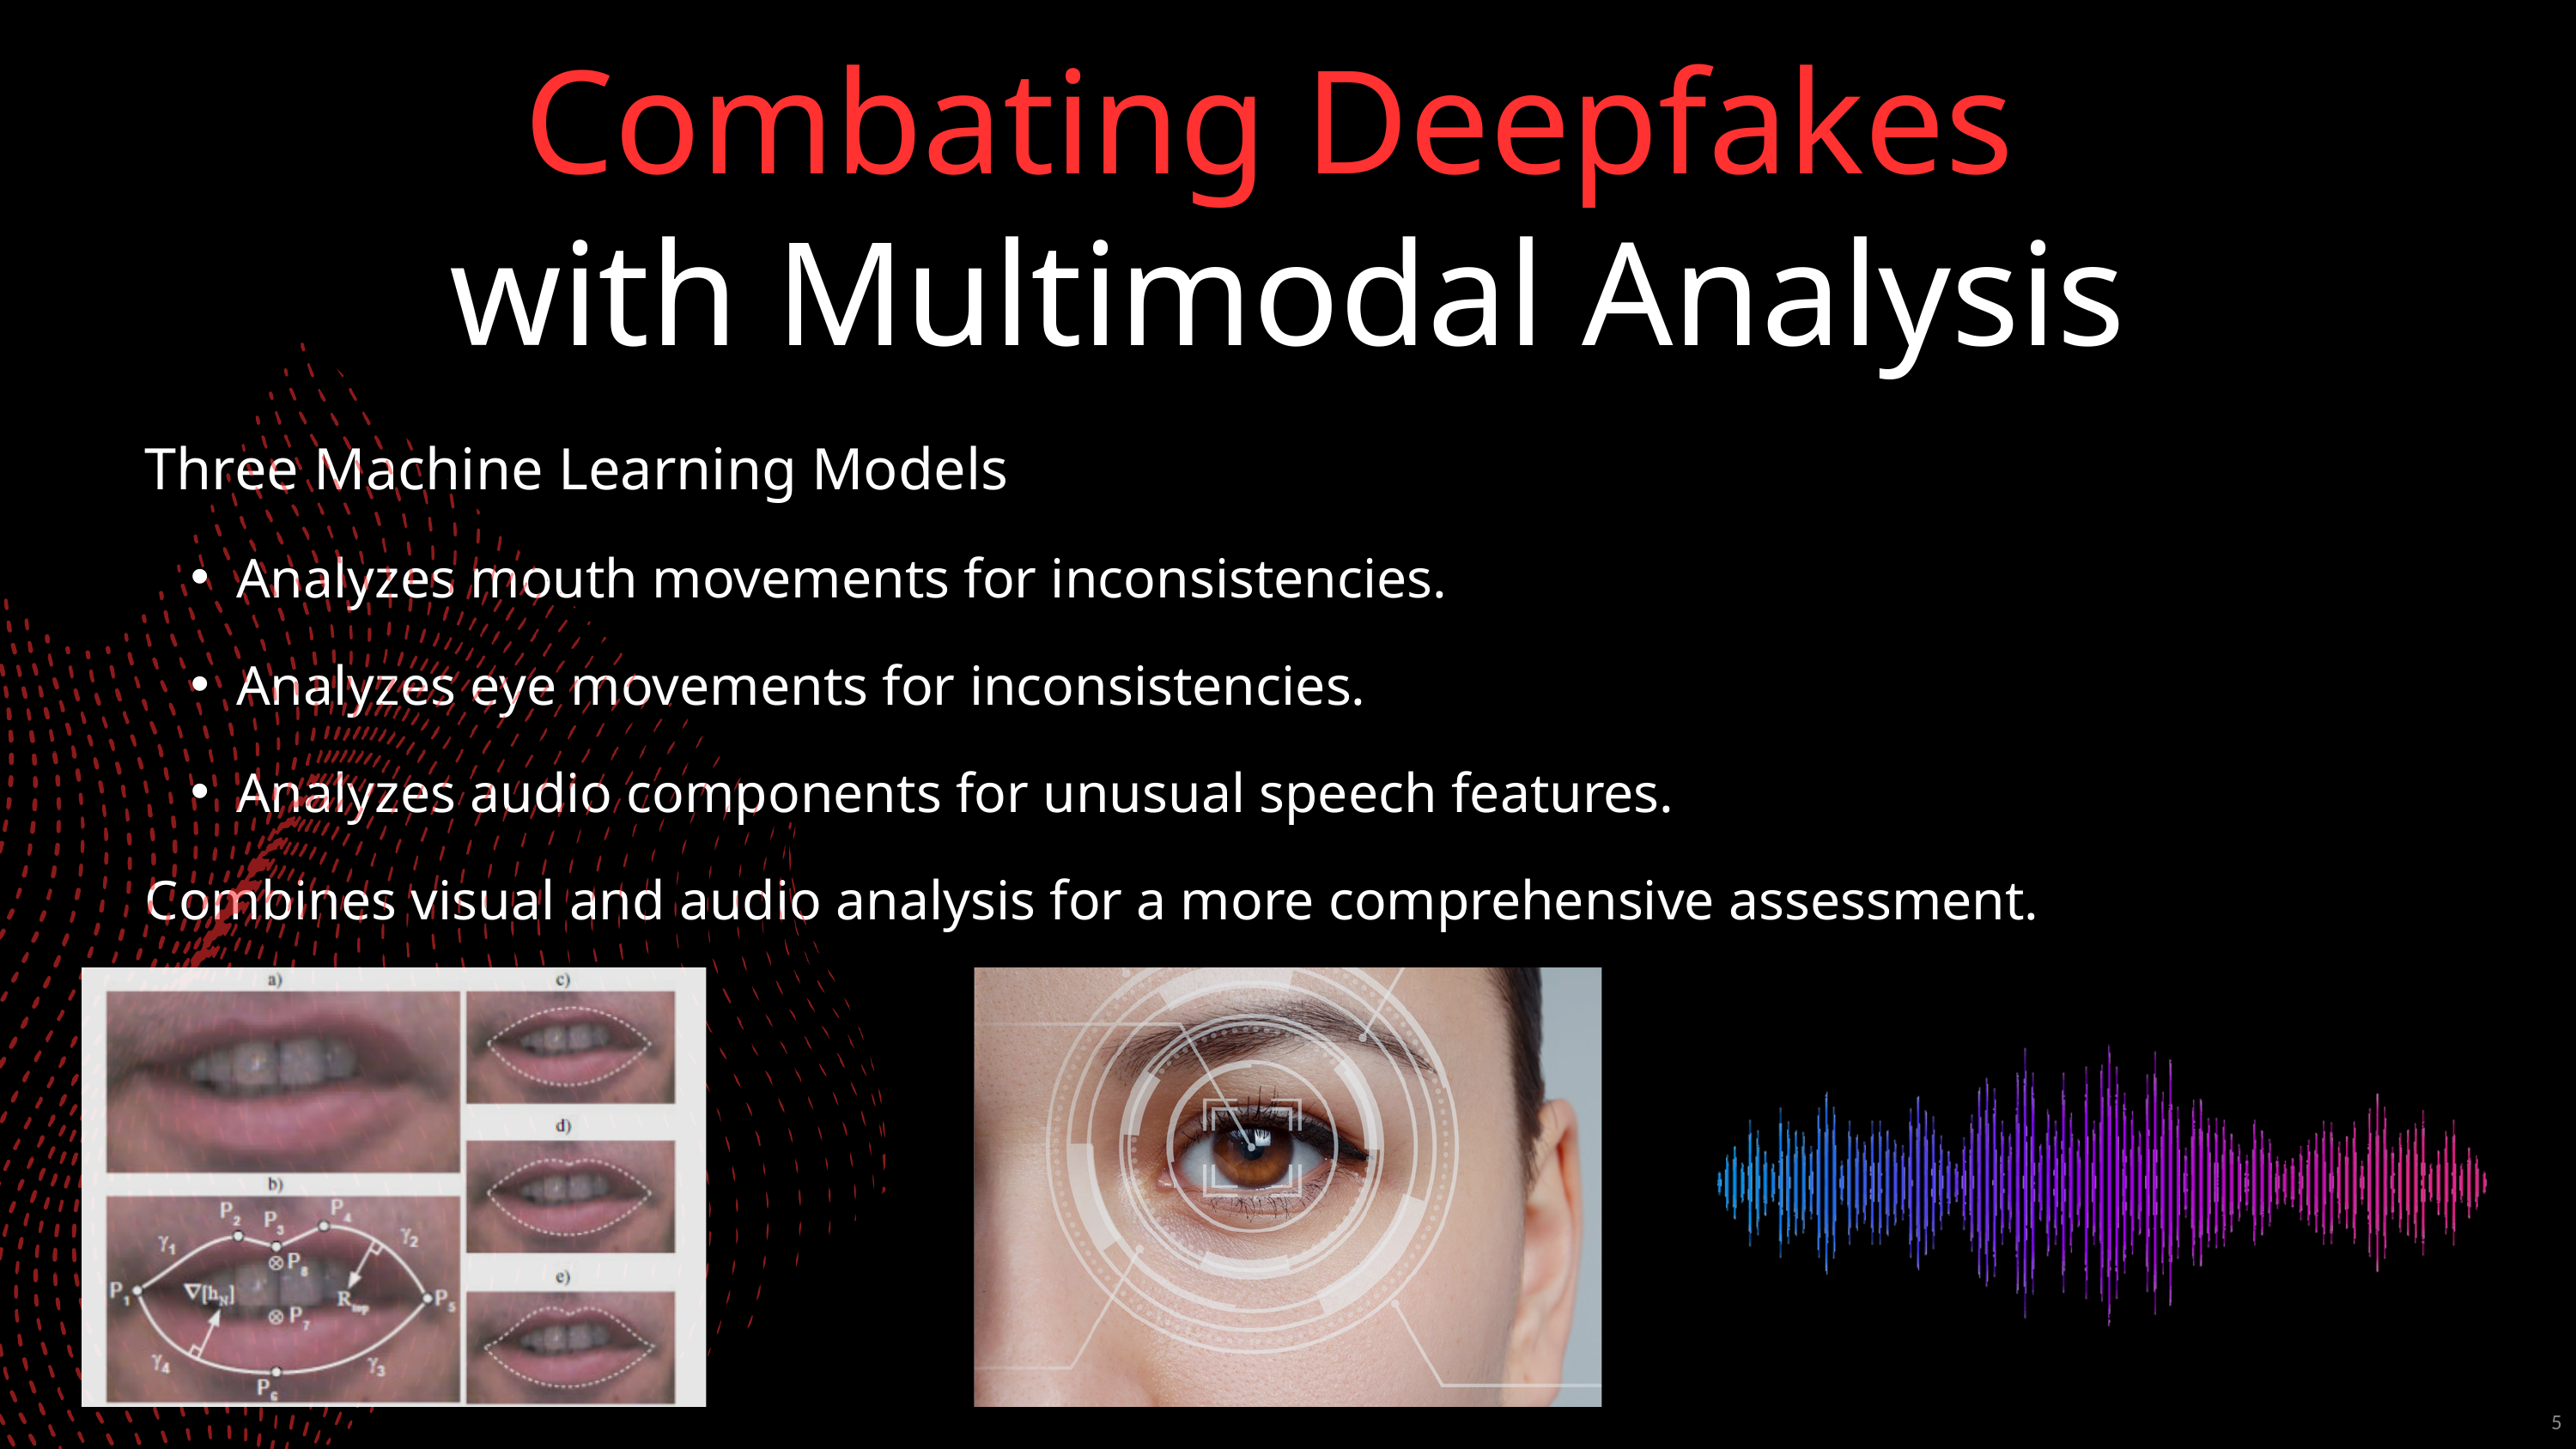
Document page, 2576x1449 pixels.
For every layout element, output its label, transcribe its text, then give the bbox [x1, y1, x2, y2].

text_box [974, 967, 1602, 1407]
text_box Combating Deepfakes with Multimodal Analysis [27, 30, 2549, 375]
text_box Three Machine Learning Models Analyzes mouth movements for inconsistencies. Analyzes eye movements for inconsistencies. Analyzes audio components for unusual speech features. Combines visual and audio analysis for a more comprehensive assessment. [355, 386, 2204, 931]
text_box [82, 967, 707, 1407]
slide_number 5 [2274, 1395, 2575, 1447]
text_box [0, 32, 974, 1449]
text_box [1713, 1045, 2490, 1330]
